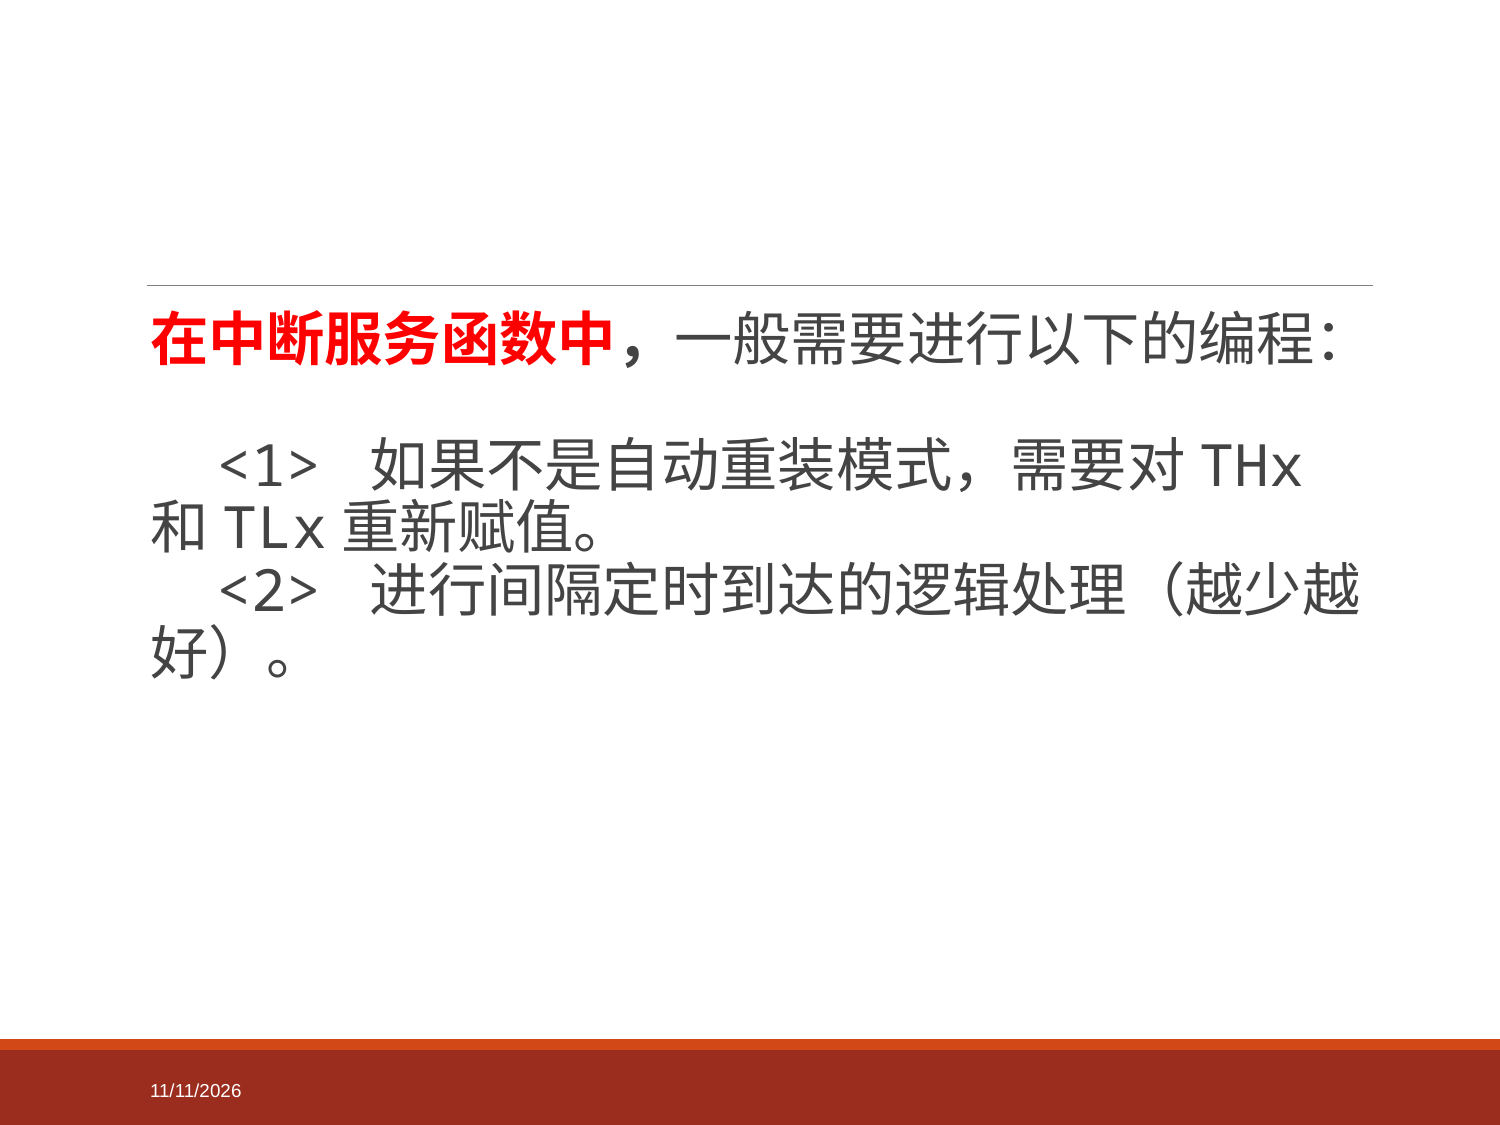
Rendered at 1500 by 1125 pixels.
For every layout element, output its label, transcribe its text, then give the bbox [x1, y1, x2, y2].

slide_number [135, 1059, 440, 1120]
list 在中断服务函数中，一般需要进行以下的编程： <1> 如果不是自动重装模式，需要对THx和TLx重新赋值。 <2> 进行间隔定时到达的逻辑处理（越少越好）。 [135, 302, 1373, 963]
